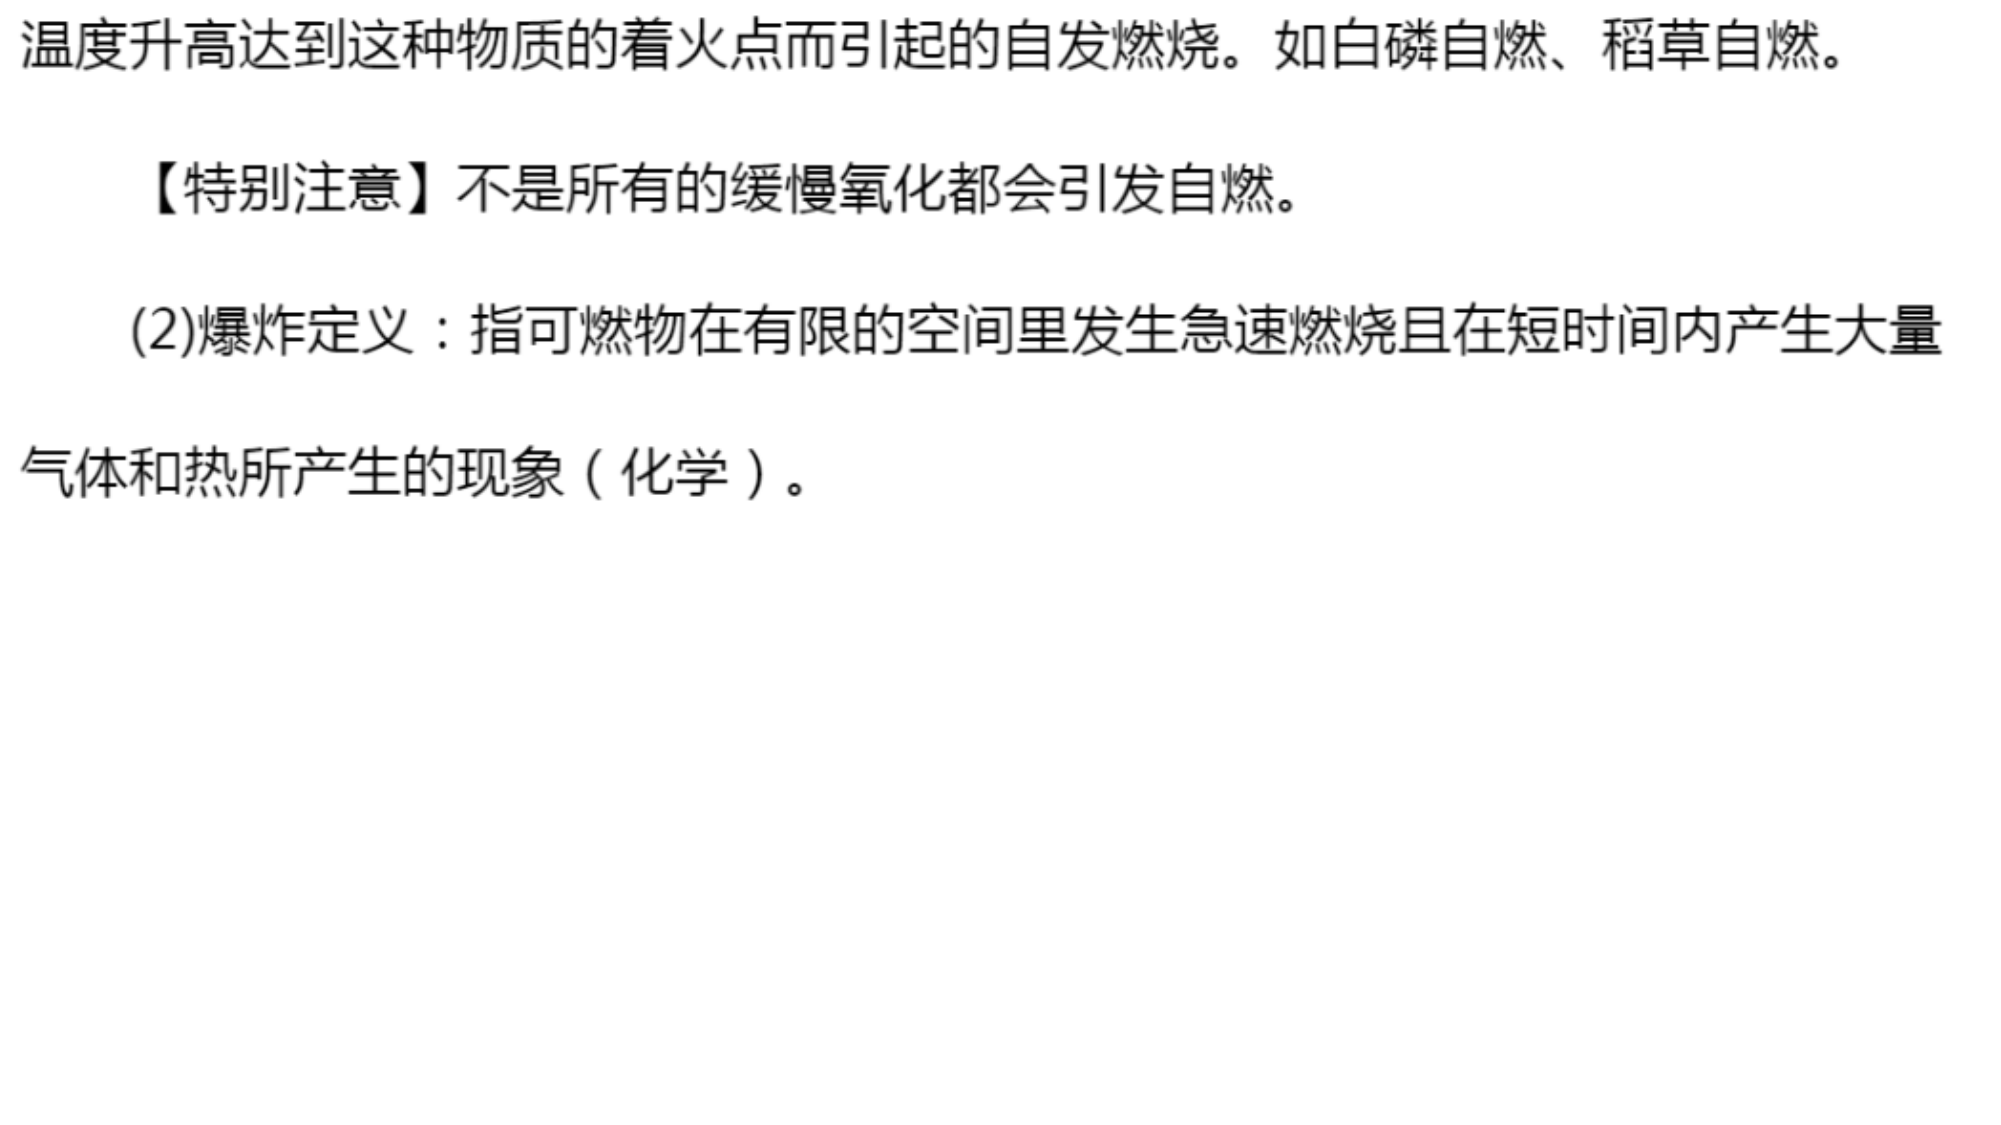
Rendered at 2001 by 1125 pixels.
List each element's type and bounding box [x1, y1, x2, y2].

picture [0, 0, 1969, 539]
